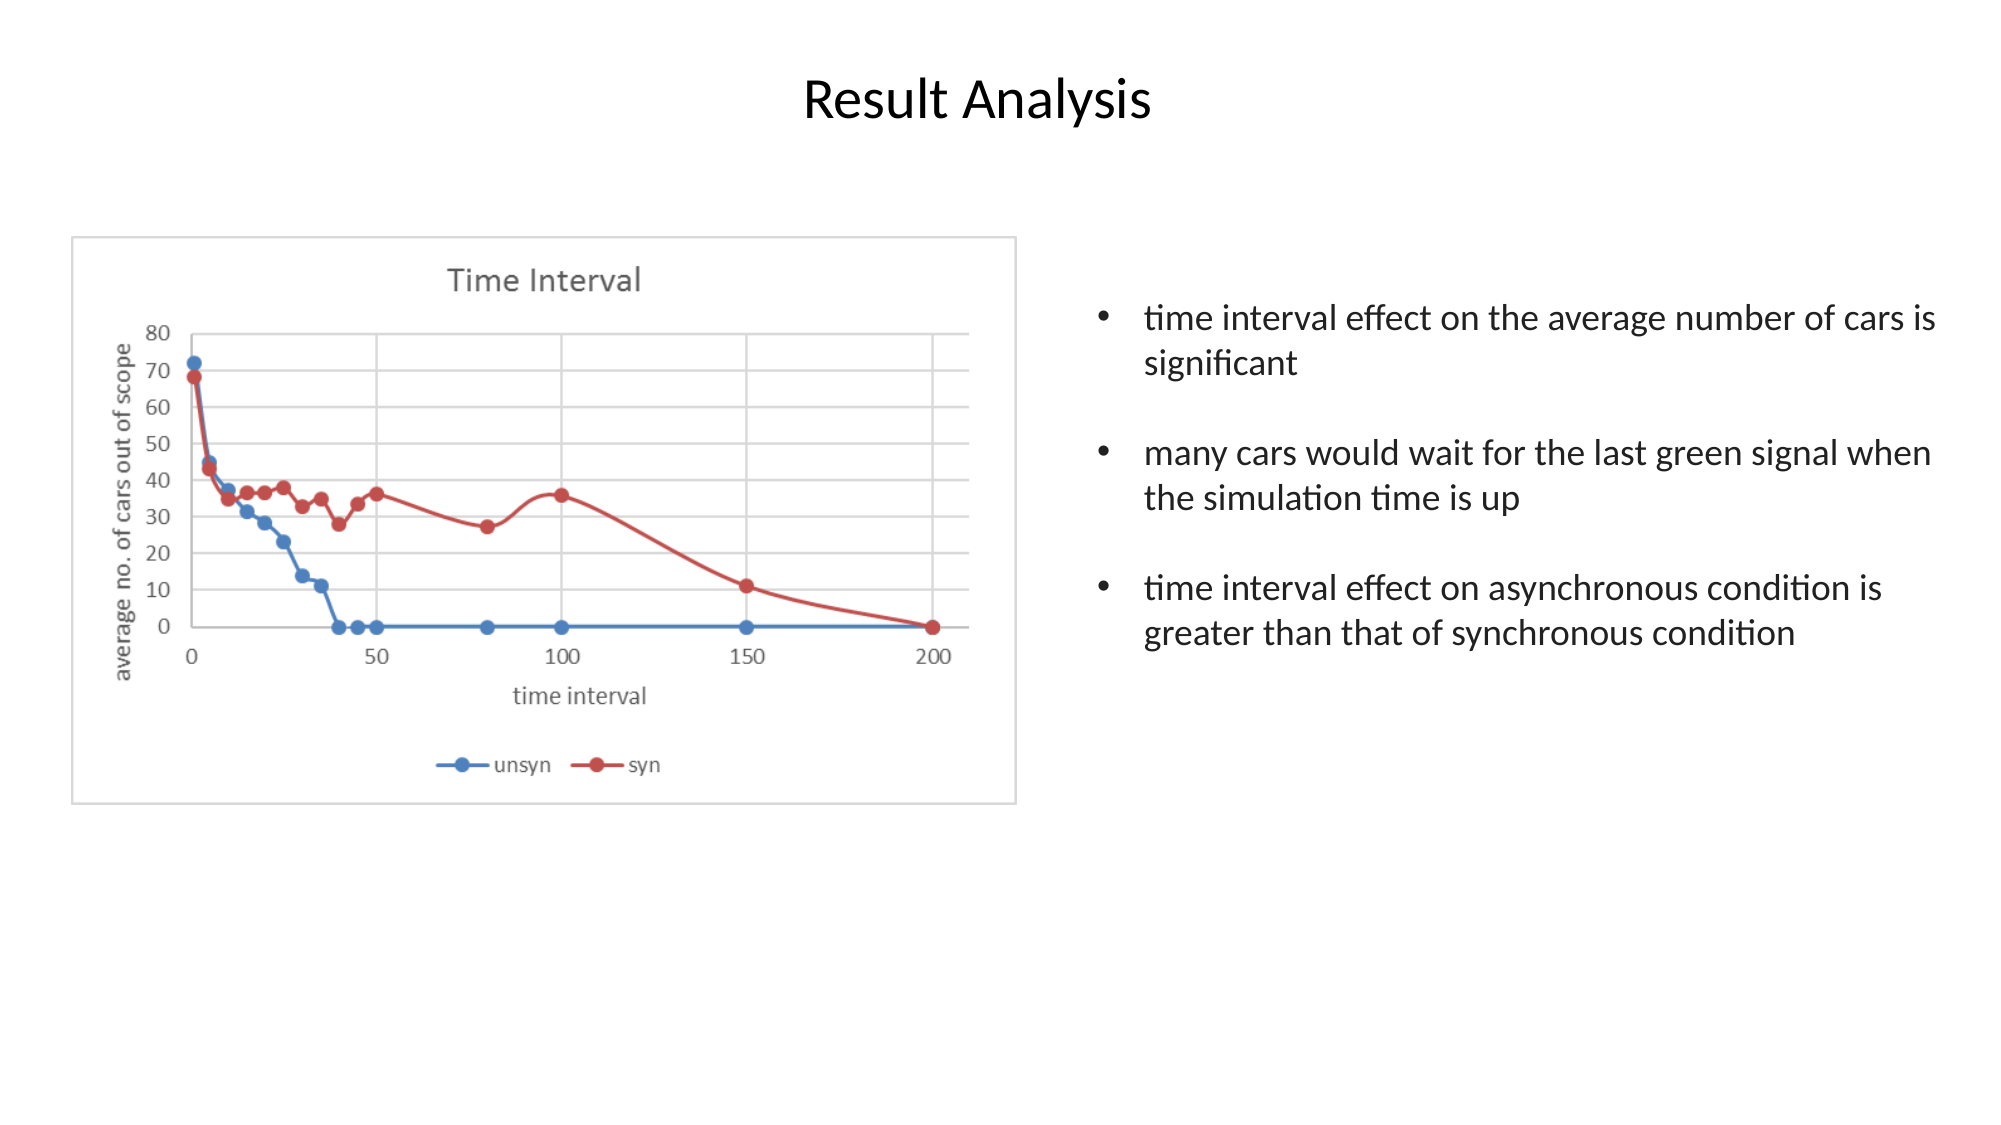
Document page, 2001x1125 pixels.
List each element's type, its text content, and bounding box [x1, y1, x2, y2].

picture [71, 236, 1017, 805]
text_box time interval effect on the average number of cars is significant many cars would wait for the last green signal when the simulation time is up time interval effect on asynchronous condition is greater than that of synchronous condition [1082, 285, 1955, 751]
text_box Result Analysis [231, 52, 1724, 139]
